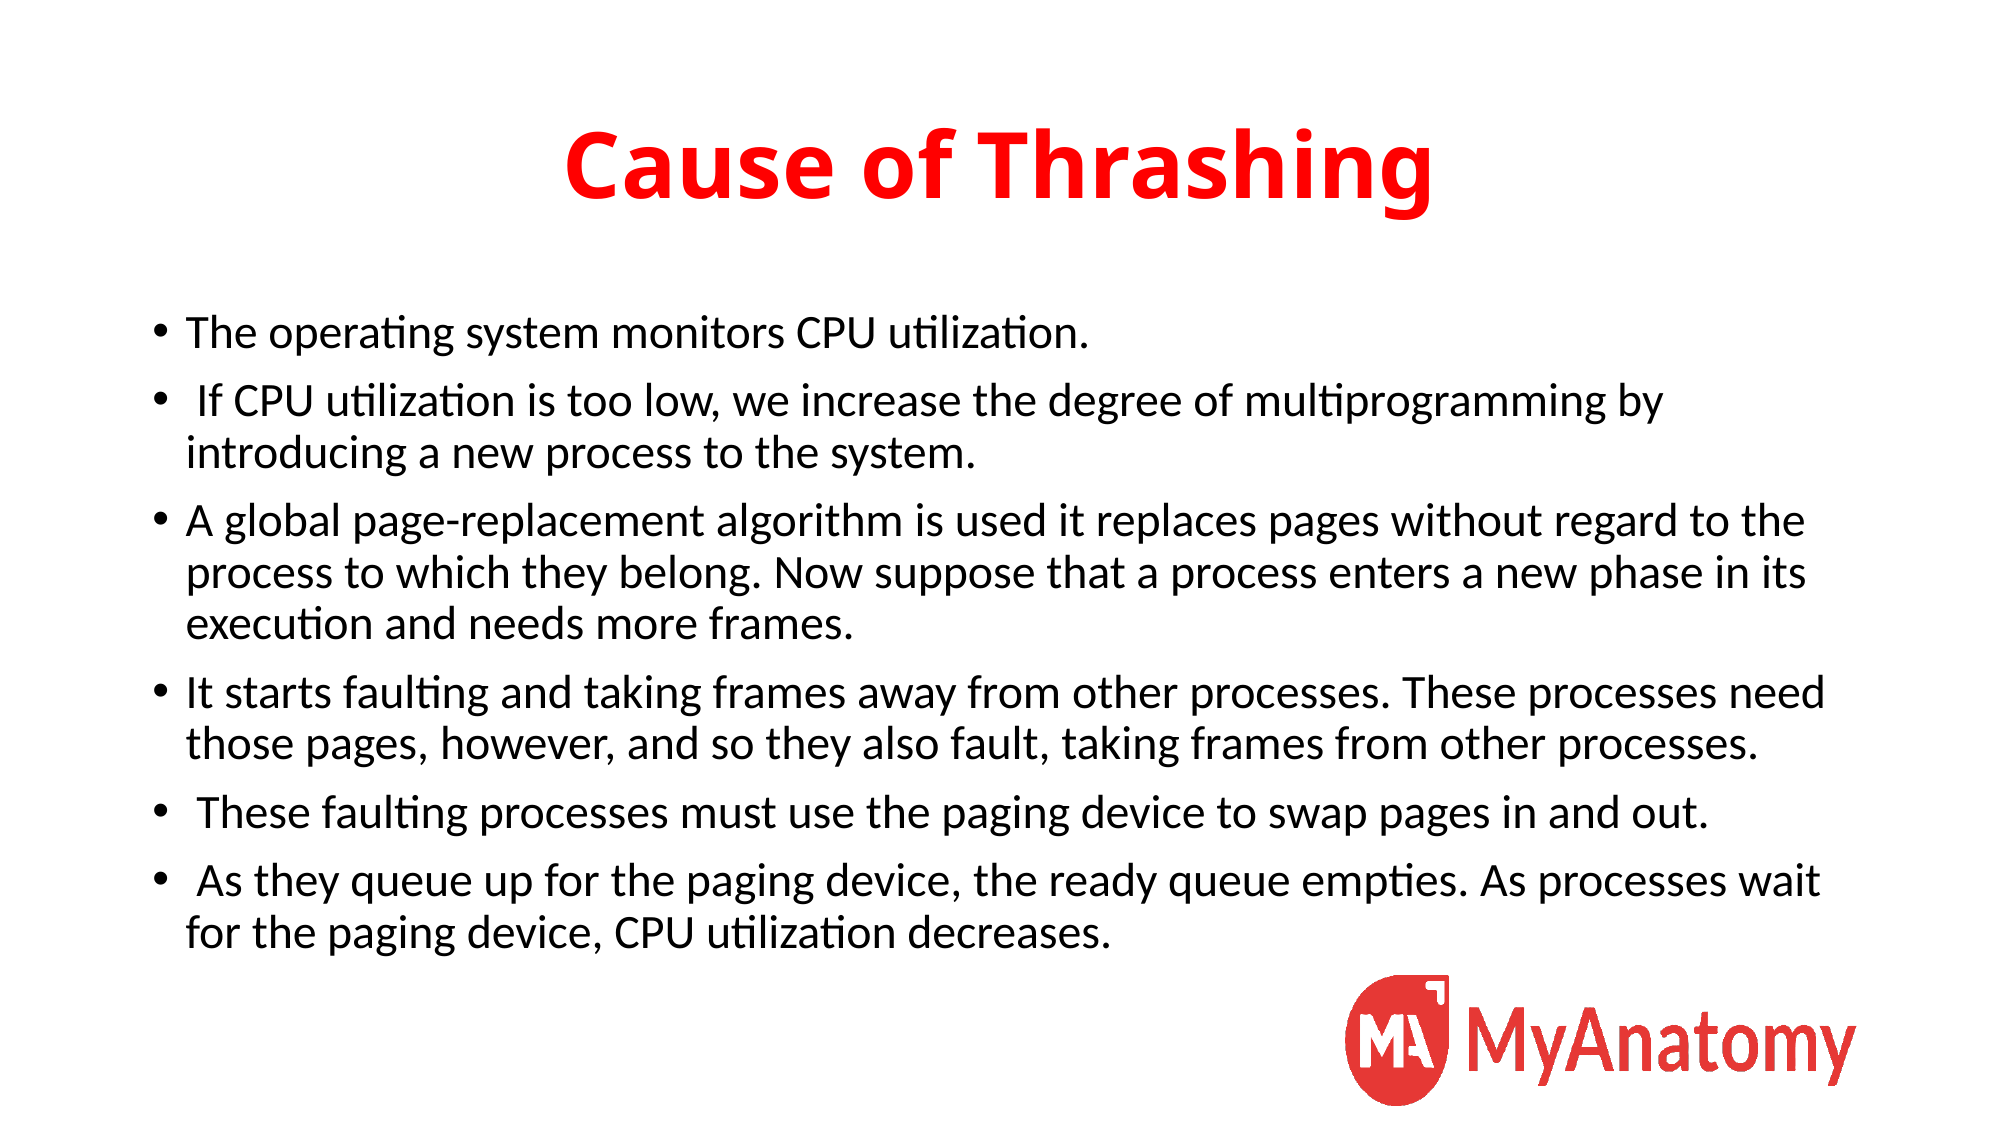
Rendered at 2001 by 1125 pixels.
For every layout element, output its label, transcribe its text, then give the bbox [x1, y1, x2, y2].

title Cause of Thrashing [137, 59, 1863, 278]
picture [1337, 1014, 1863, 1125]
list The operating system monitors CPU utilization. If CPU utilization is too low, we increase the degree of multiprogramming by introducing a new process to the system. A global page-replacement algorithm is used it replaces pages without regard to the process to which they belong. Now suppose that a process enters a new phase in its execution and needs more frames. It starts faulting and taking frames away from other processes. These processes need those pages, however, and so they also fault, taking frames from other processes. These faulting processes must use the paging device to swap pages in and out. As they queue up for the paging device, the ready queue empties. As processes wait for the paging device, CPU utilization decreases. [137, 299, 1863, 1014]
